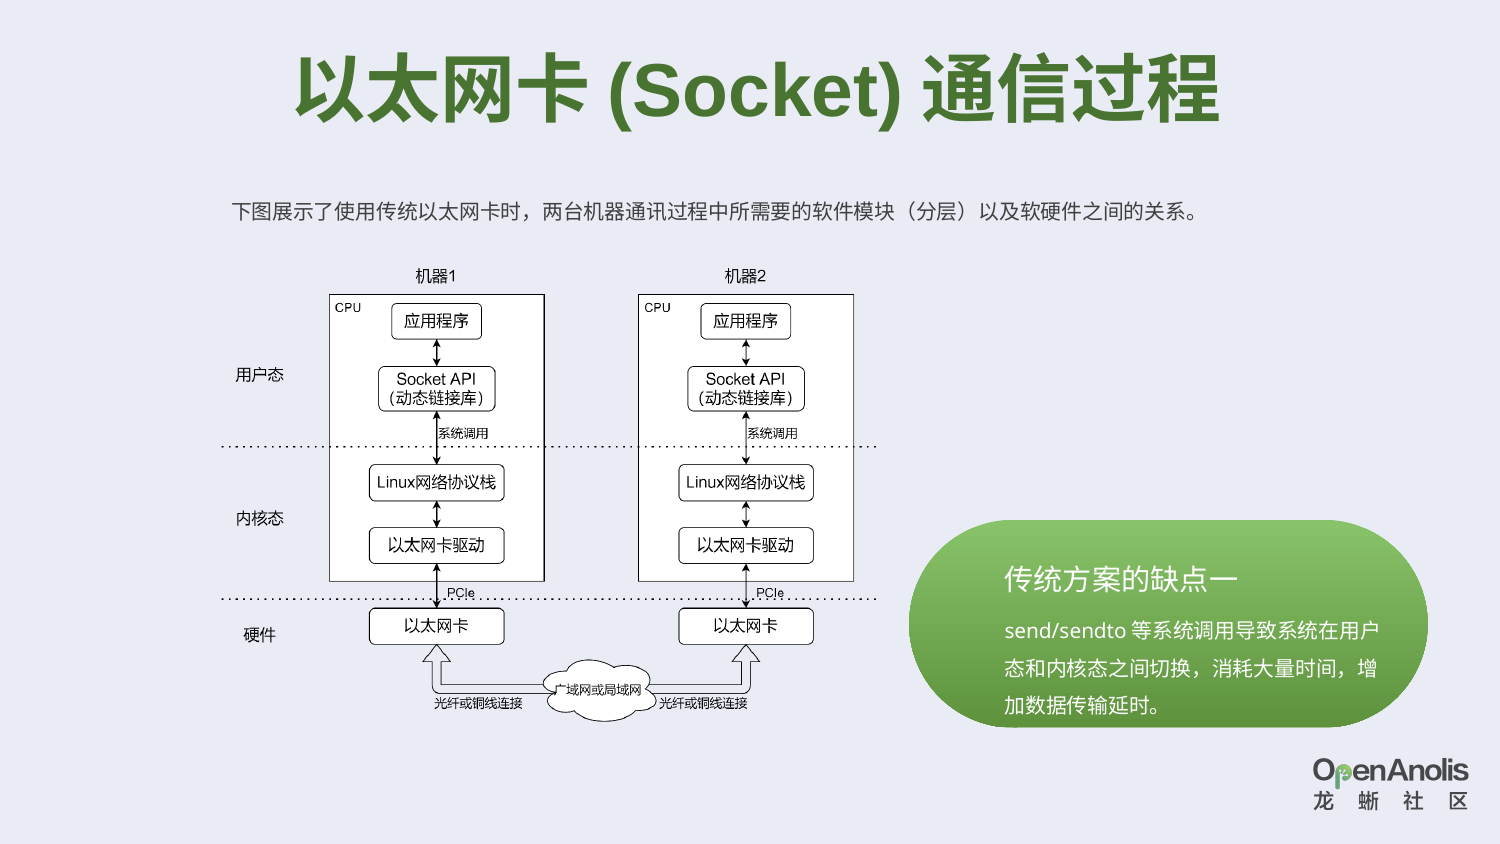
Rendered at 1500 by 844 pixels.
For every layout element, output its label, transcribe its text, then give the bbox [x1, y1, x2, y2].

text_box send/sendto等系统调用导致系统在用户态和内核态之间切换，消耗大量时间，增加数据传输延时。 [989, 598, 1407, 726]
picture [1312, 722, 1470, 841]
text_box [908, 518, 1429, 726]
text_box 以太网卡(Socket)通信过程 [259, 29, 1253, 139]
picture [211, 257, 886, 734]
text_box 传统方案的缺点一 [989, 553, 1268, 604]
text_box 下图展示了使用传统以太网卡时，两台机器通讯过程中所需要的软件模块（分层）以及软硬件之间的关系。 [211, 179, 1226, 232]
